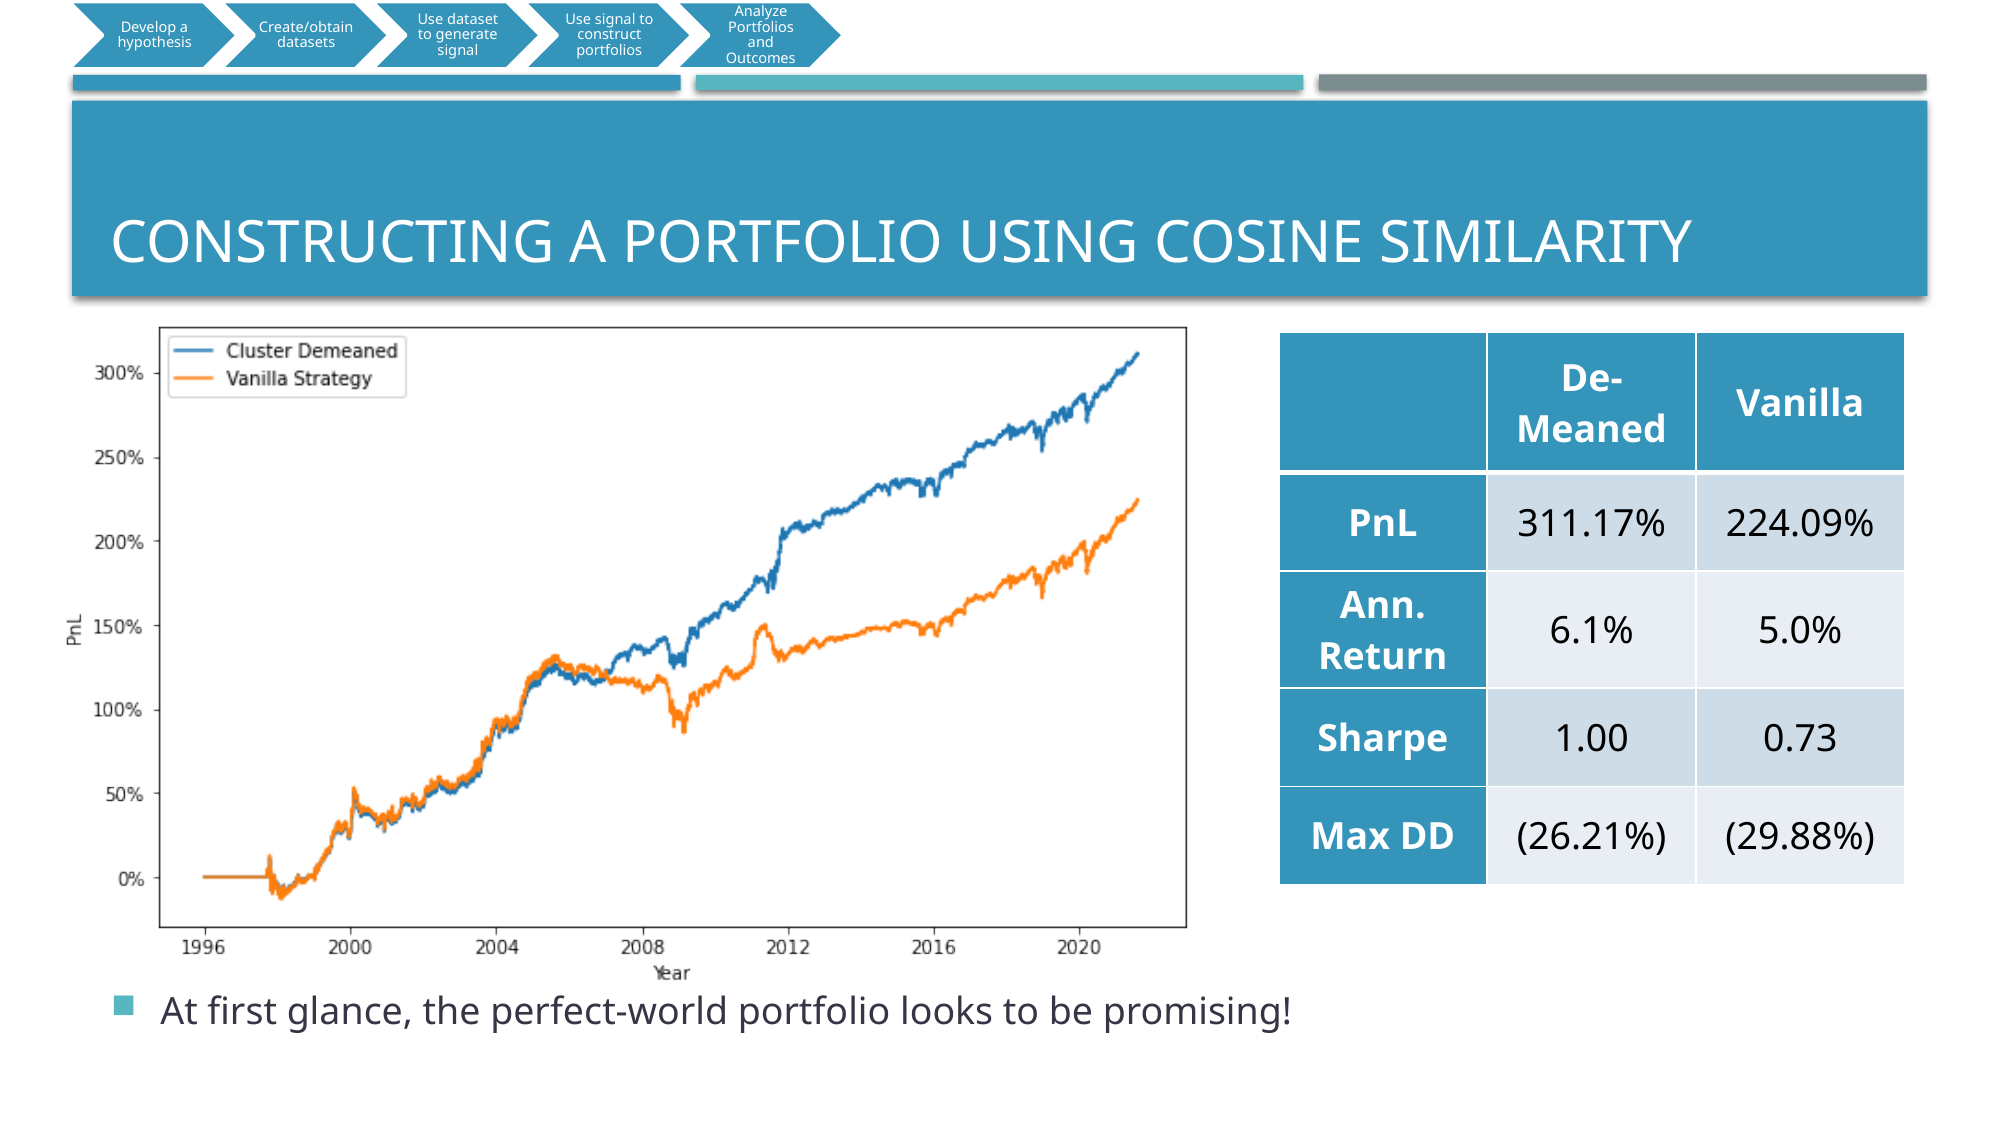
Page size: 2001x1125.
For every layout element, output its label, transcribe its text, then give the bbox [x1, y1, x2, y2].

table_header Vanilla [1697, 333, 1904, 470]
list At first glance, the perfect-world portfolio looks to be promising! [95, 951, 1905, 1069]
table_cell (26.21%) [1488, 787, 1695, 884]
table_cell Sharpe [1280, 689, 1486, 786]
title Constructing a portfolio using cosine similarity [848, 115, 1905, 282]
picture [54, 314, 1197, 998]
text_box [68, 0, 845, 276]
table_cell 6.1% [1488, 572, 1695, 687]
table_header [1280, 333, 1486, 470]
table_cell (29.88%) [1697, 787, 1904, 884]
table_cell Max DD [1280, 787, 1486, 884]
table_cell 5.0% [1697, 572, 1904, 687]
table_cell 1.00 [1488, 689, 1695, 786]
table_cell PnL [1280, 475, 1486, 570]
table_cell 311.17% [1488, 475, 1695, 570]
table_cell 224.09% [1697, 475, 1904, 570]
table_cell 0.73 [1697, 689, 1904, 786]
table_header De-Meaned [1488, 333, 1695, 470]
table_cell Ann. Return [1280, 572, 1486, 687]
